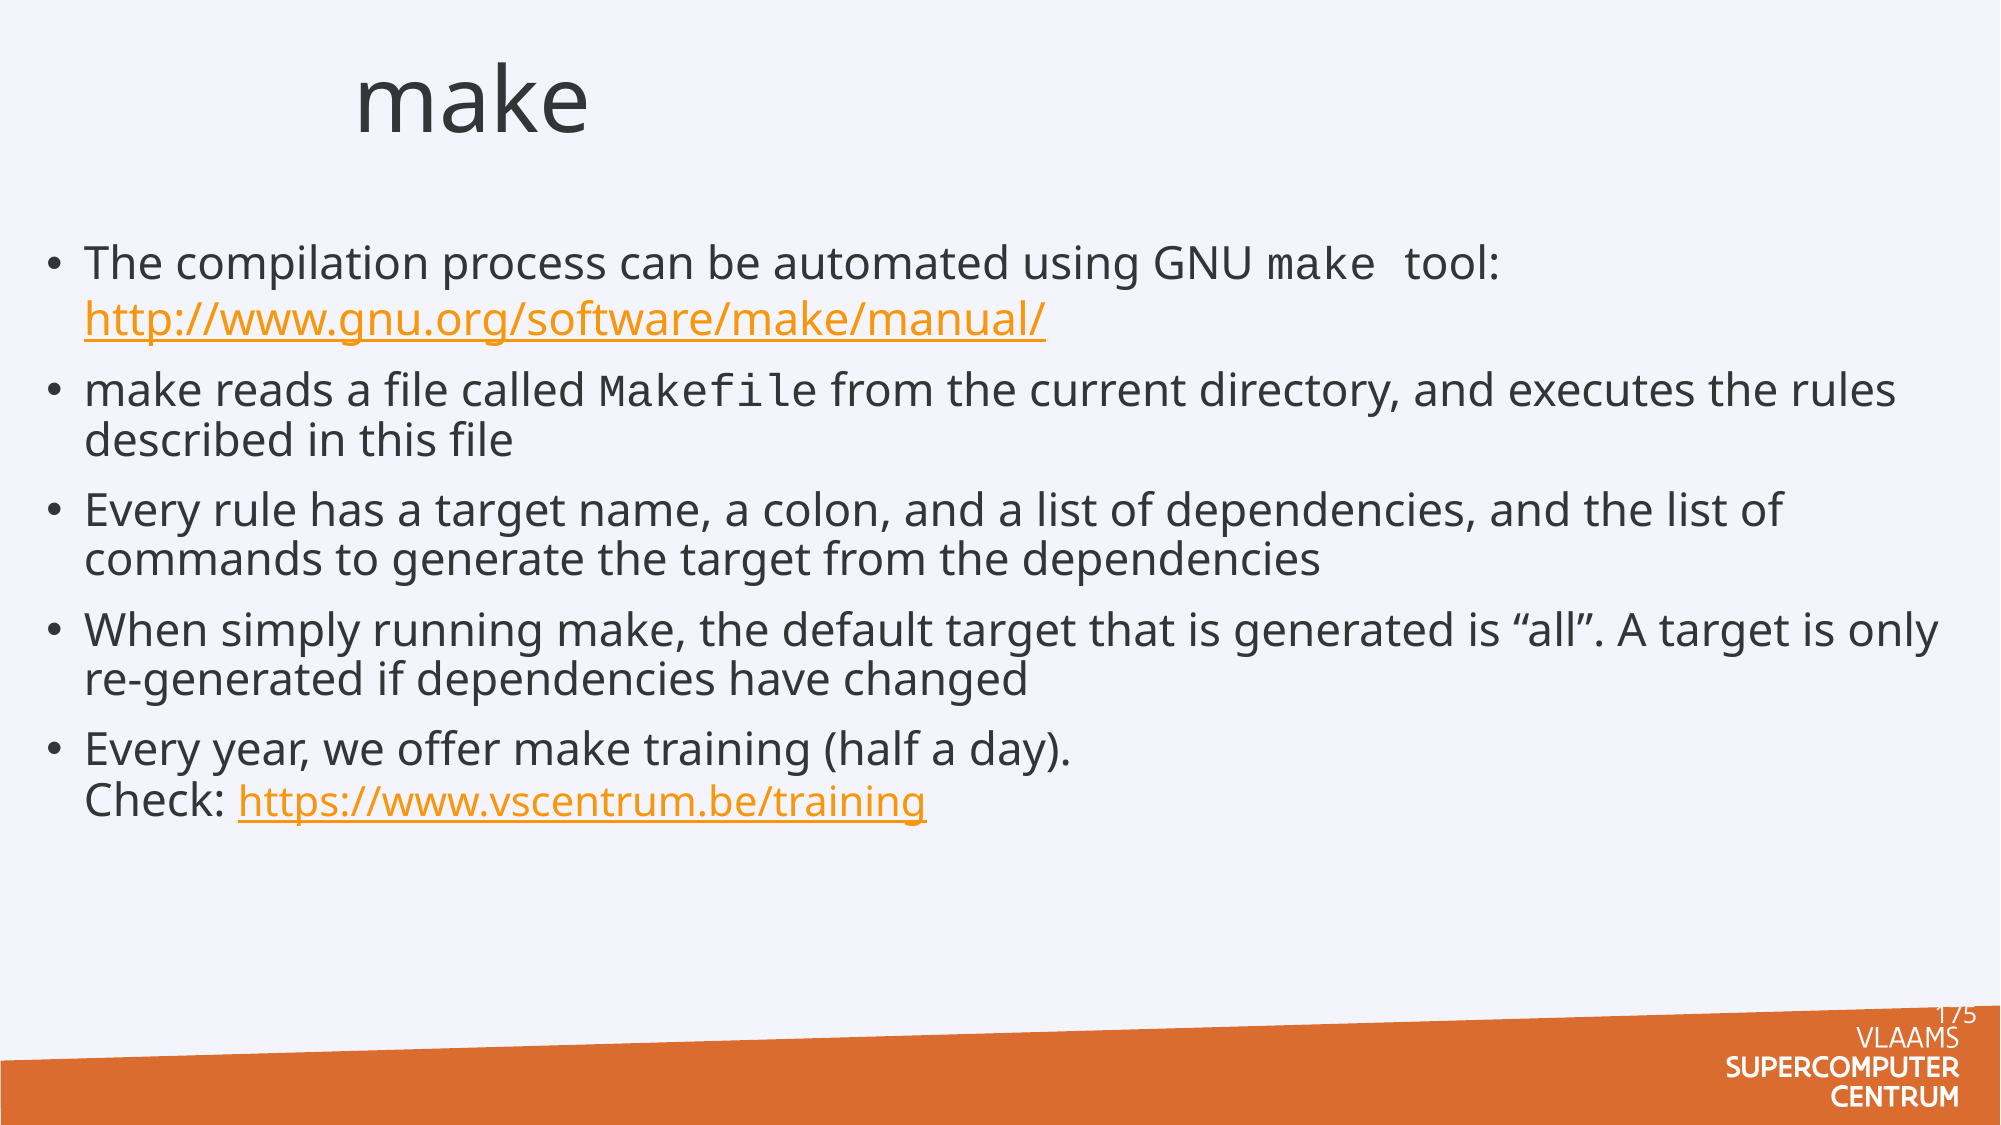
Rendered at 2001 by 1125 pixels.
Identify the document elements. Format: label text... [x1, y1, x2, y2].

picture [1725, 1021, 1960, 1117]
slide_number 175 [1787, 992, 1993, 1040]
title make [338, 29, 859, 178]
list The compilation process can be automated using GNU make tool: http://www.gnu.org/software/make/manual/ make reads a file called Makefile from the current directory, and executes the rules described in this file Every rule has a target name, a colon, and a list of dependencies, and the list of commands to generate the target from the dependencies When simply running make, the default target that is generated is “all”. A target is only re-generated if dependencies have changed Every year, we offer make training (half a day). Check: https://www.vscentrum.be/training [46, 240, 1993, 948]
